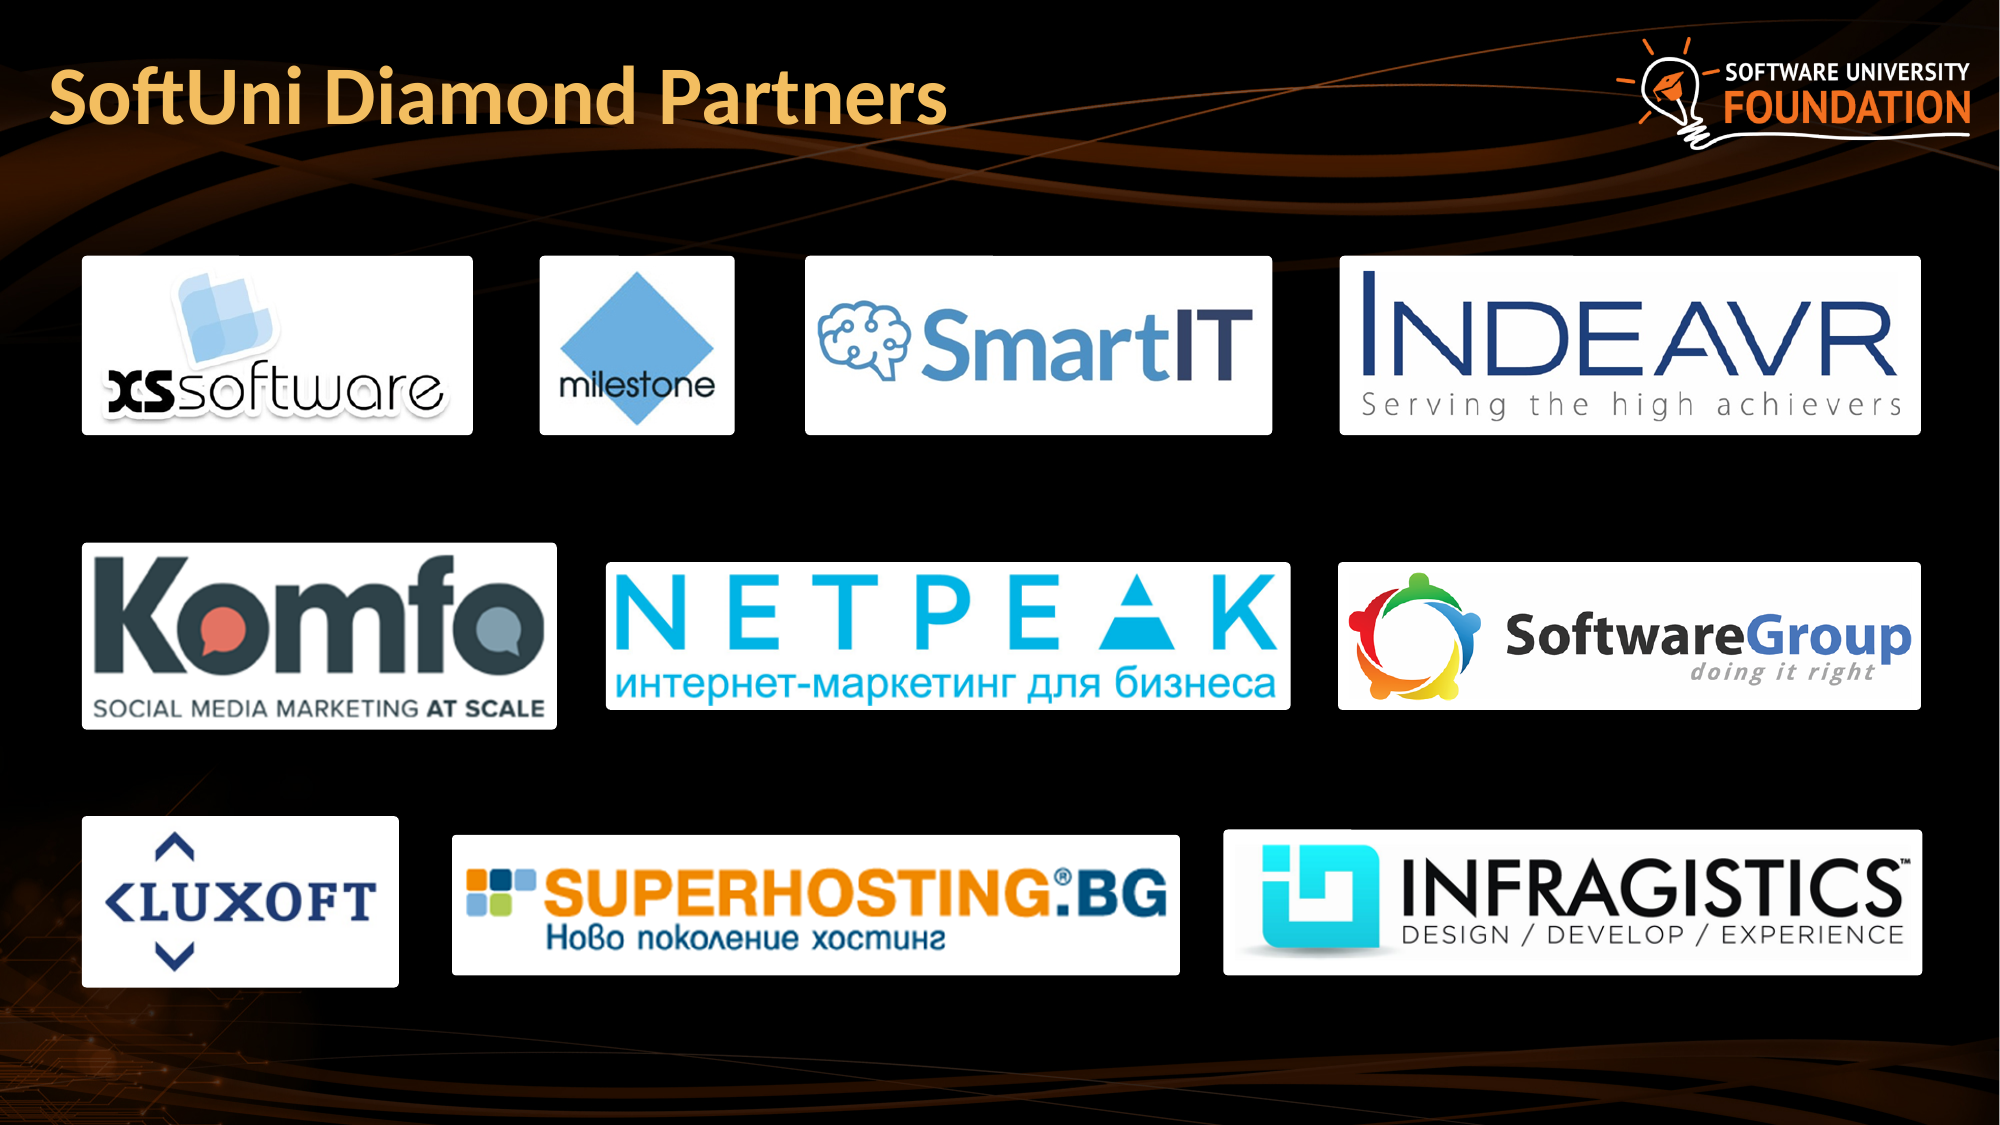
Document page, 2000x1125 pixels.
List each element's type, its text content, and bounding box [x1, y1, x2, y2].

picture [0, 0, 2000, 1125]
title SoftUni Diamond Partners [30, 6, 1602, 189]
